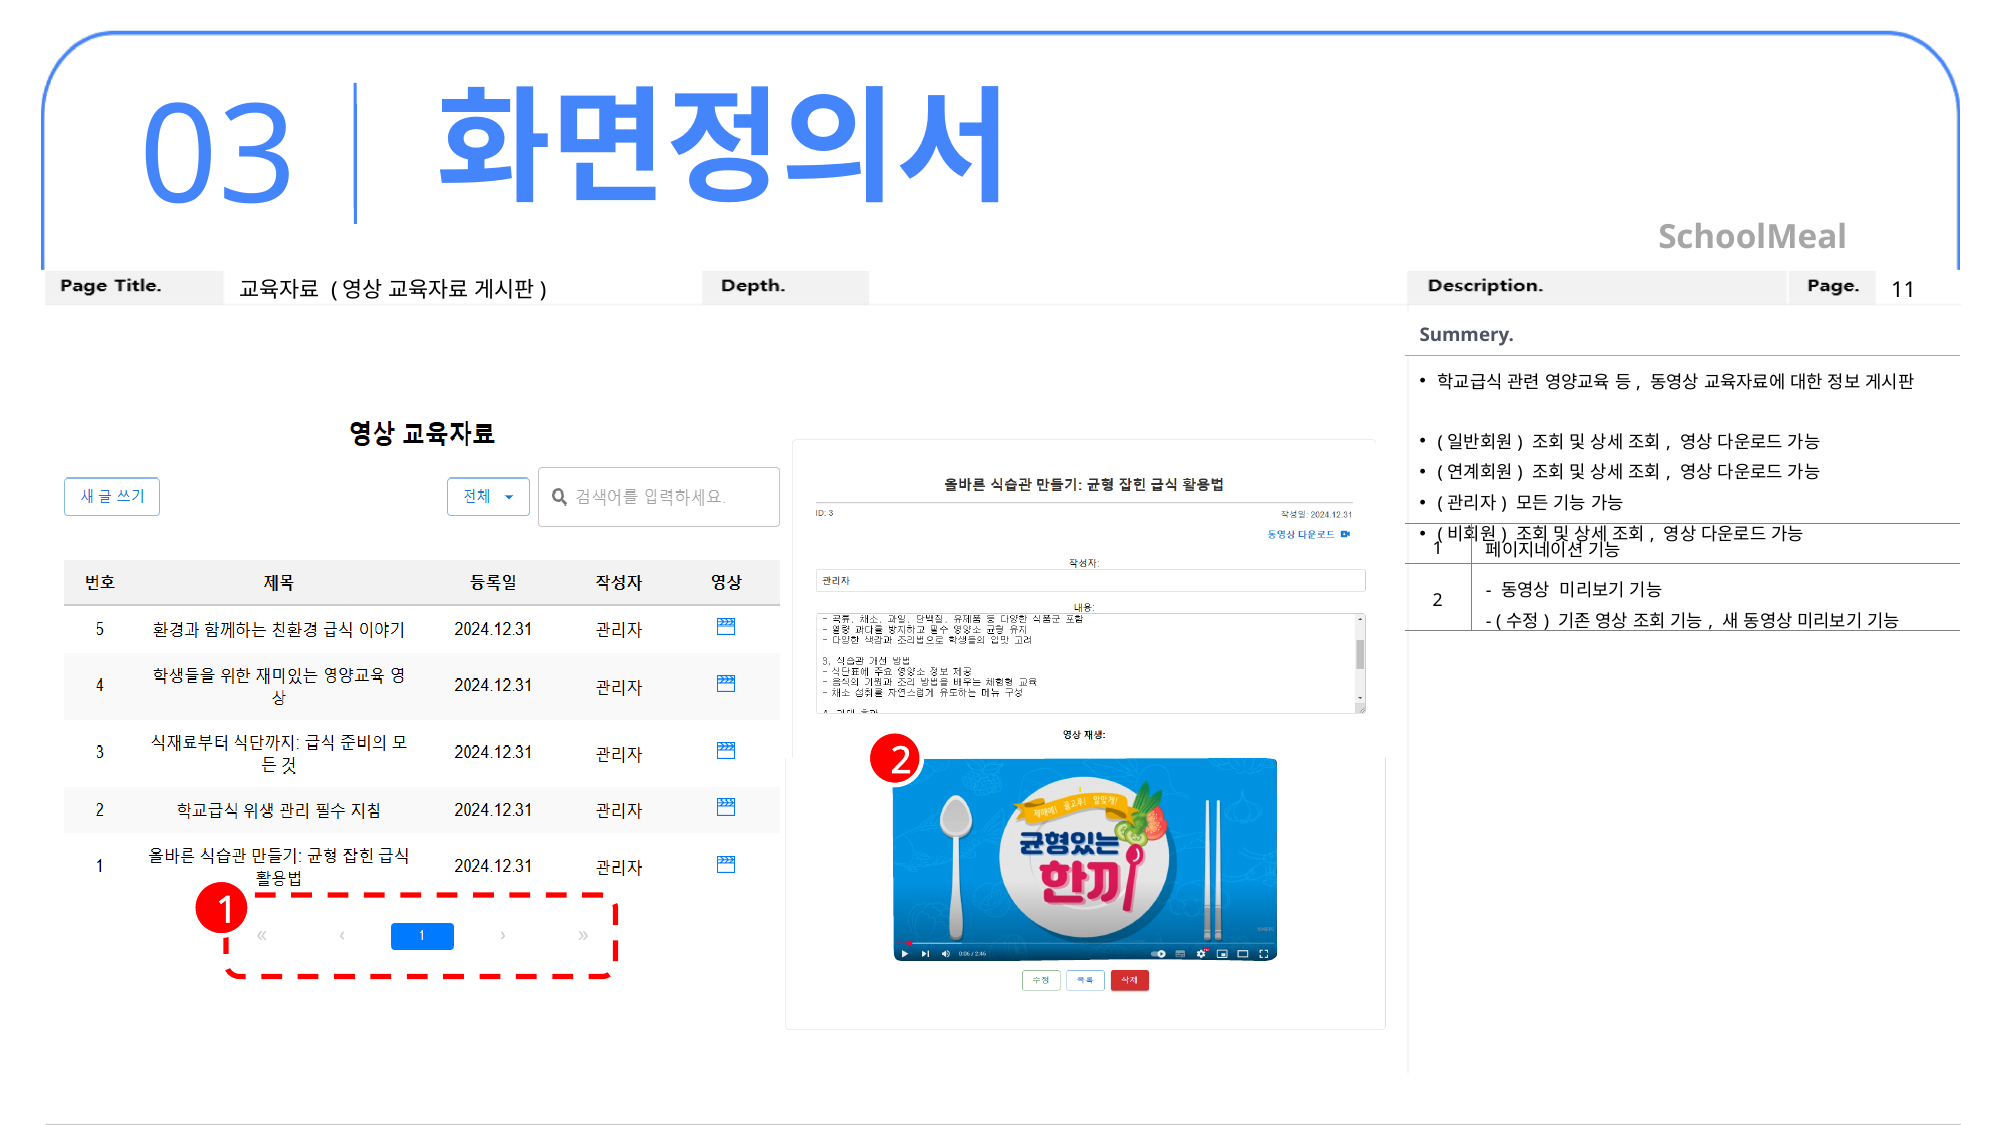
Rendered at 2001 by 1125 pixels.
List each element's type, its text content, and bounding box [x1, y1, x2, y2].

text_box [225, 961, 616, 978]
table_cell 페이지네이션 기능 [1472, 524, 1960, 563]
table_header Summery. [1405, 313, 1960, 355]
table_cell 학교급식 관련 영양교육 등, 동영상 교육자료에 대한 정보 게시판 (일반회원) 조회 및 상세 조회, 영상 다운로드 가능 (연계회원) 조회 및 상세 조회, 영상 다운로드 가능 (관리자) 모든 기능 가능 (비회원) 조회 및 상세 조회, 영상 다운로드 가능 [1405, 356, 1960, 523]
picture [43, 31, 1959, 270]
text_box 화면정의서 [421, 76, 1857, 239]
table_cell 1 [1405, 524, 1471, 563]
text_box 11 [1876, 268, 1960, 310]
table_cell 2 [1405, 564, 1471, 630]
text_box 03 [85, 57, 351, 237]
picture [45, 271, 1961, 1125]
text_box 교육자료 (영상 교육자료 게시판) [225, 268, 699, 310]
table_cell - 동영상 미리보기 기능 - (수정) 기존 영상 조회 기능, 새 동영상 미리보기 기능 [1472, 564, 1960, 630]
